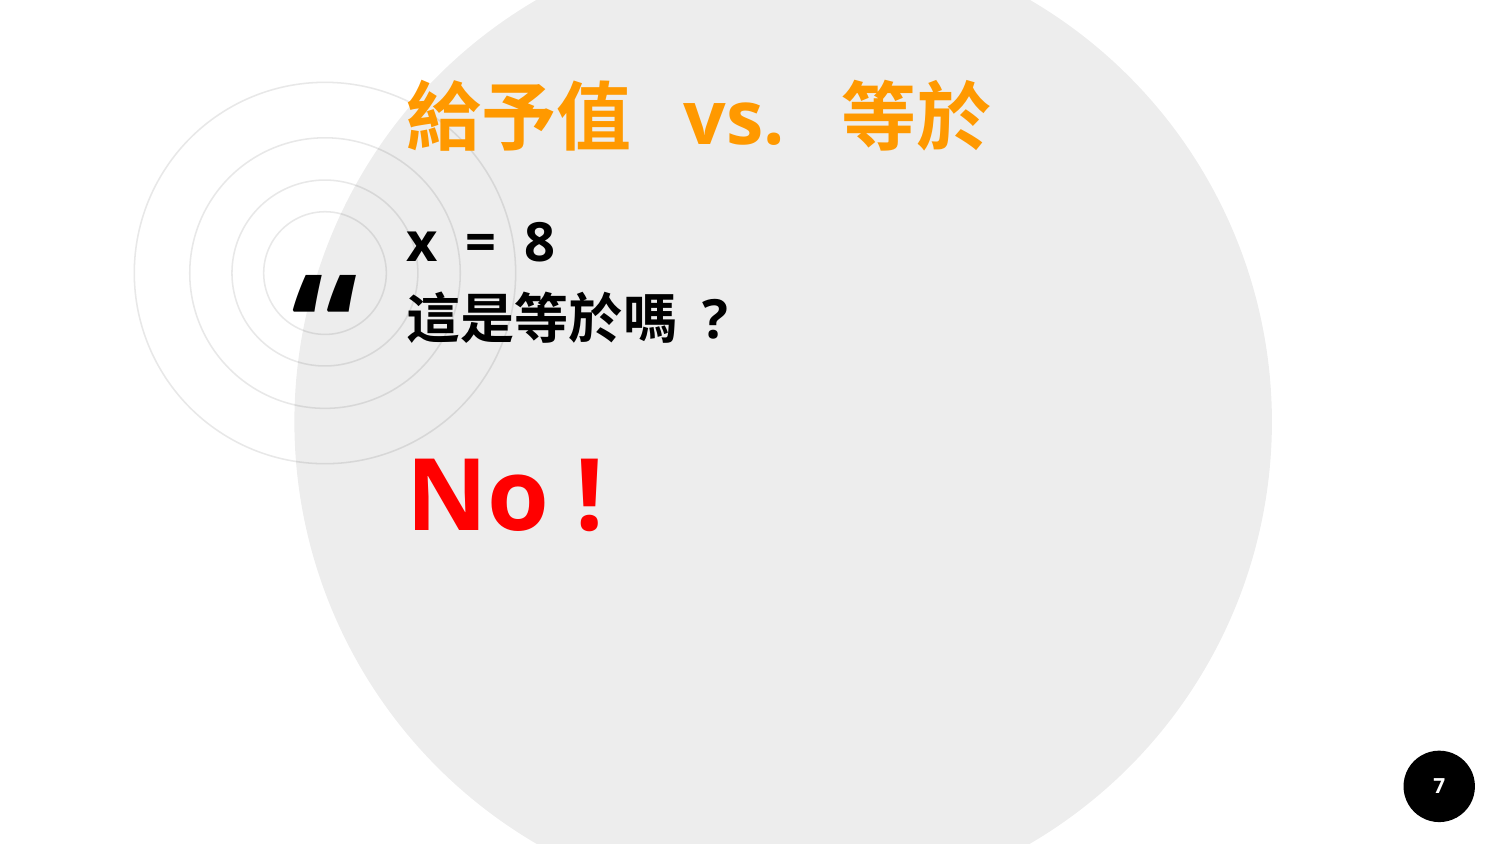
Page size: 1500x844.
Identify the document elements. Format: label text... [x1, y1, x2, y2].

list No ! [391, 415, 1500, 616]
list x = 8 這是等於嗎 ? [391, 191, 931, 314]
slide_number 7 [1403, 750, 1475, 823]
list 給予值 vs. 等於 [391, 54, 1175, 255]
